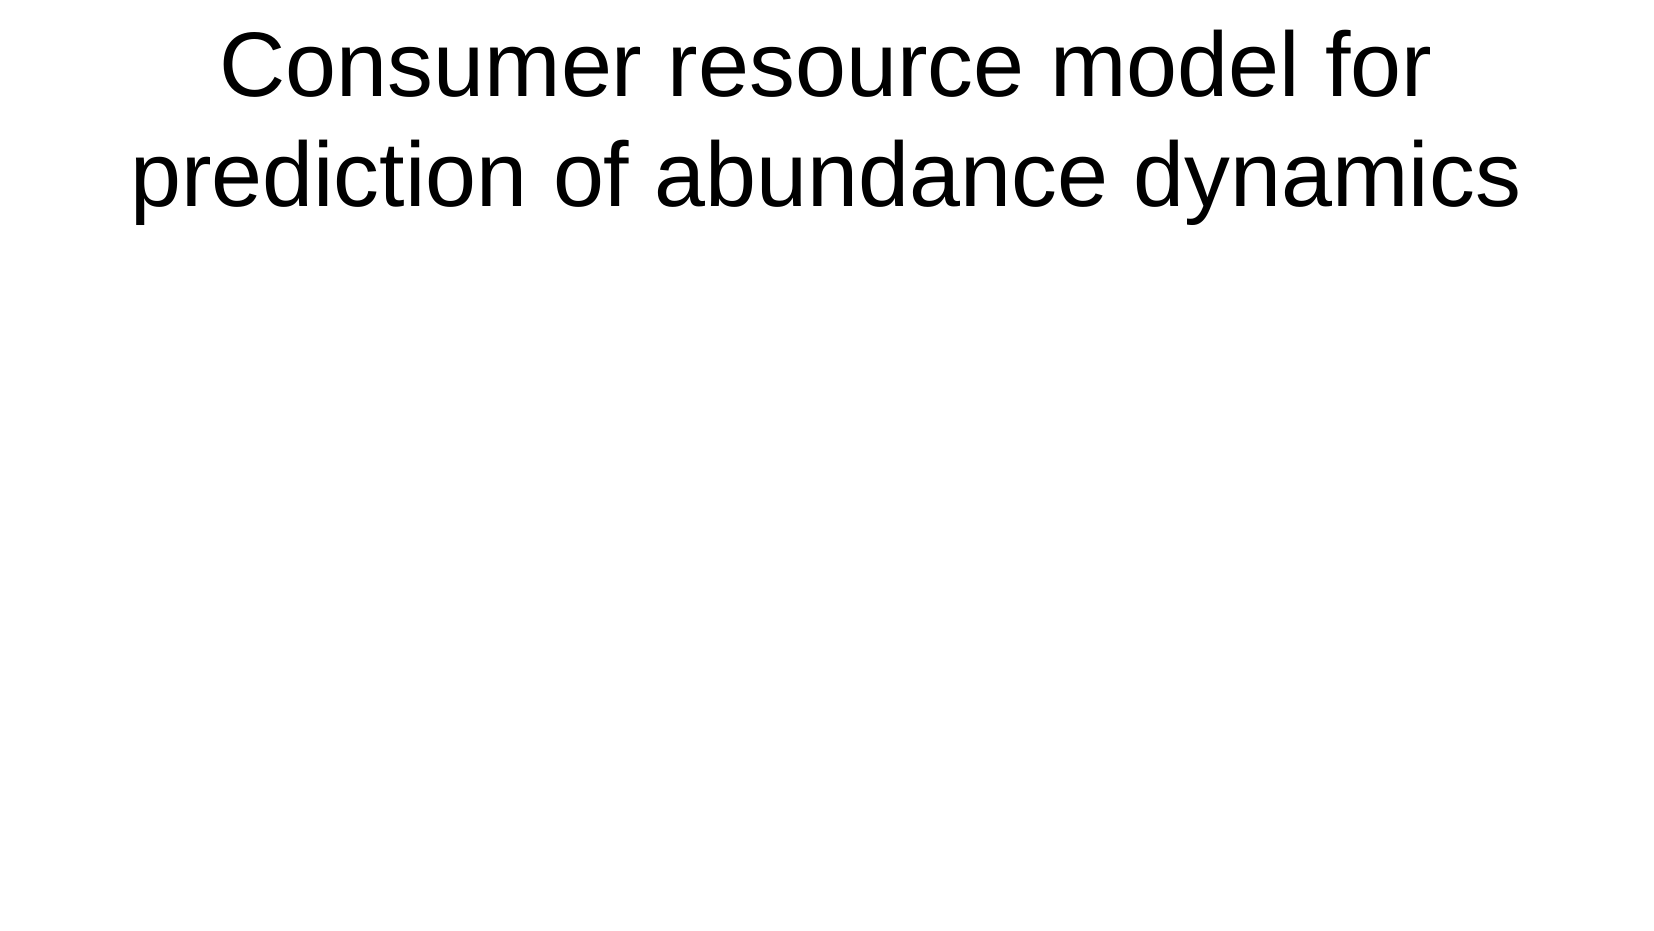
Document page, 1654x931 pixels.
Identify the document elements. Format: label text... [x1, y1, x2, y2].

text_box Consumer resource model for prediction of abundance dynamics [82, 12, 1571, 218]
